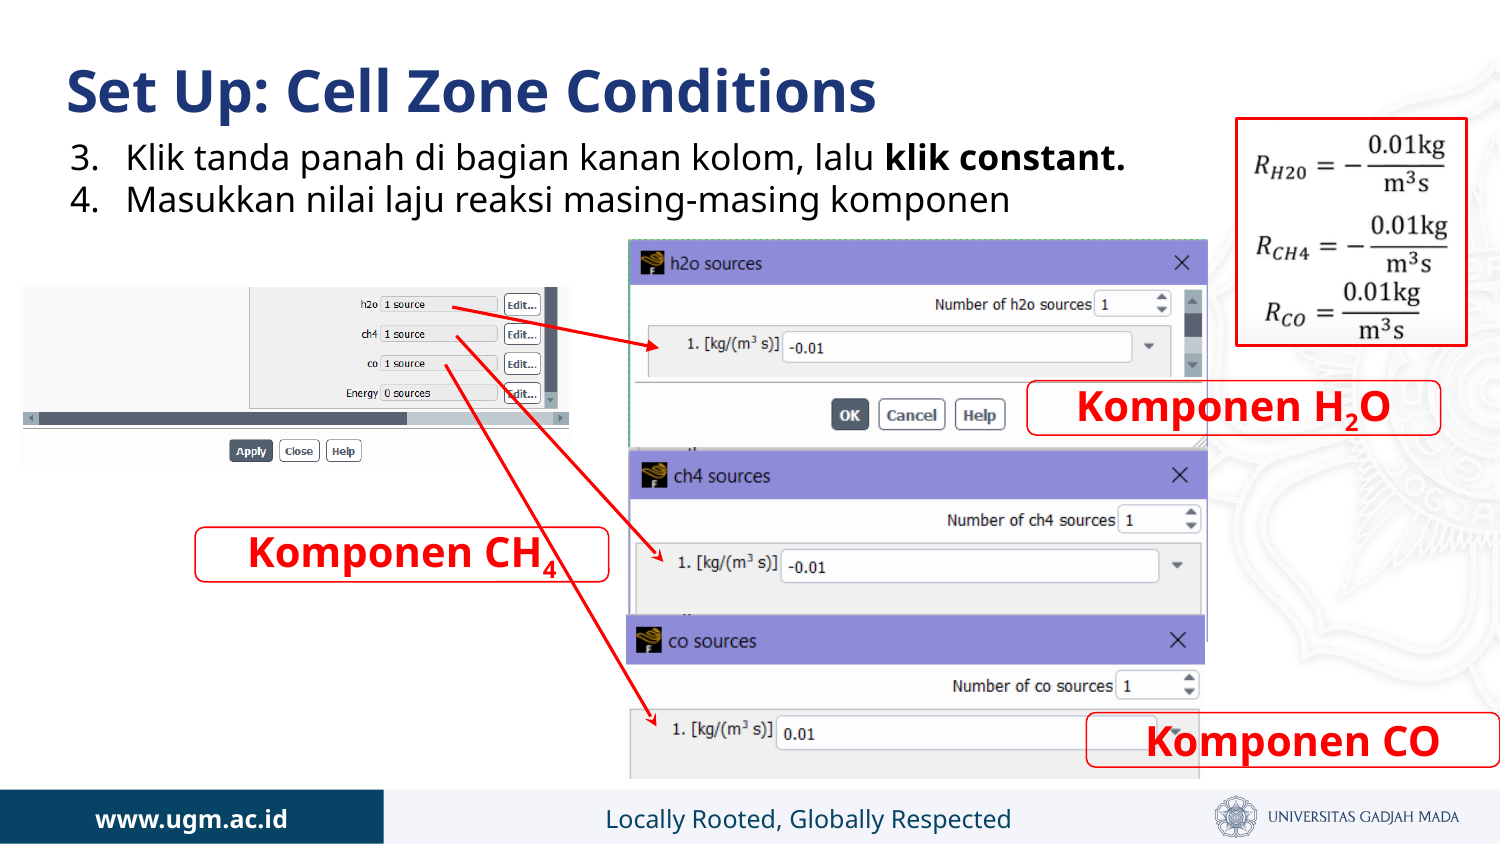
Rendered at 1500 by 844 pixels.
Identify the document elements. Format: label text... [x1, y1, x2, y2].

picture [1237, 119, 1465, 345]
text_box Komponen H2O [1213, 380, 1441, 436]
picture [625, 239, 1500, 844]
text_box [445, 364, 657, 727]
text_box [456, 335, 664, 563]
text_box Komponen CO [1210, 712, 1500, 768]
title Set Up: Cell Zone Conditions [51, 39, 1449, 119]
list Klik tanda panah di bagian kanan kolom, lalu klik constant. Masukkan nilai laju reaksi masing-masing komponen [35, 119, 1235, 194]
text_box Komponen CH4 [195, 527, 440, 582]
picture [19, 287, 572, 466]
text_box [452, 306, 660, 338]
